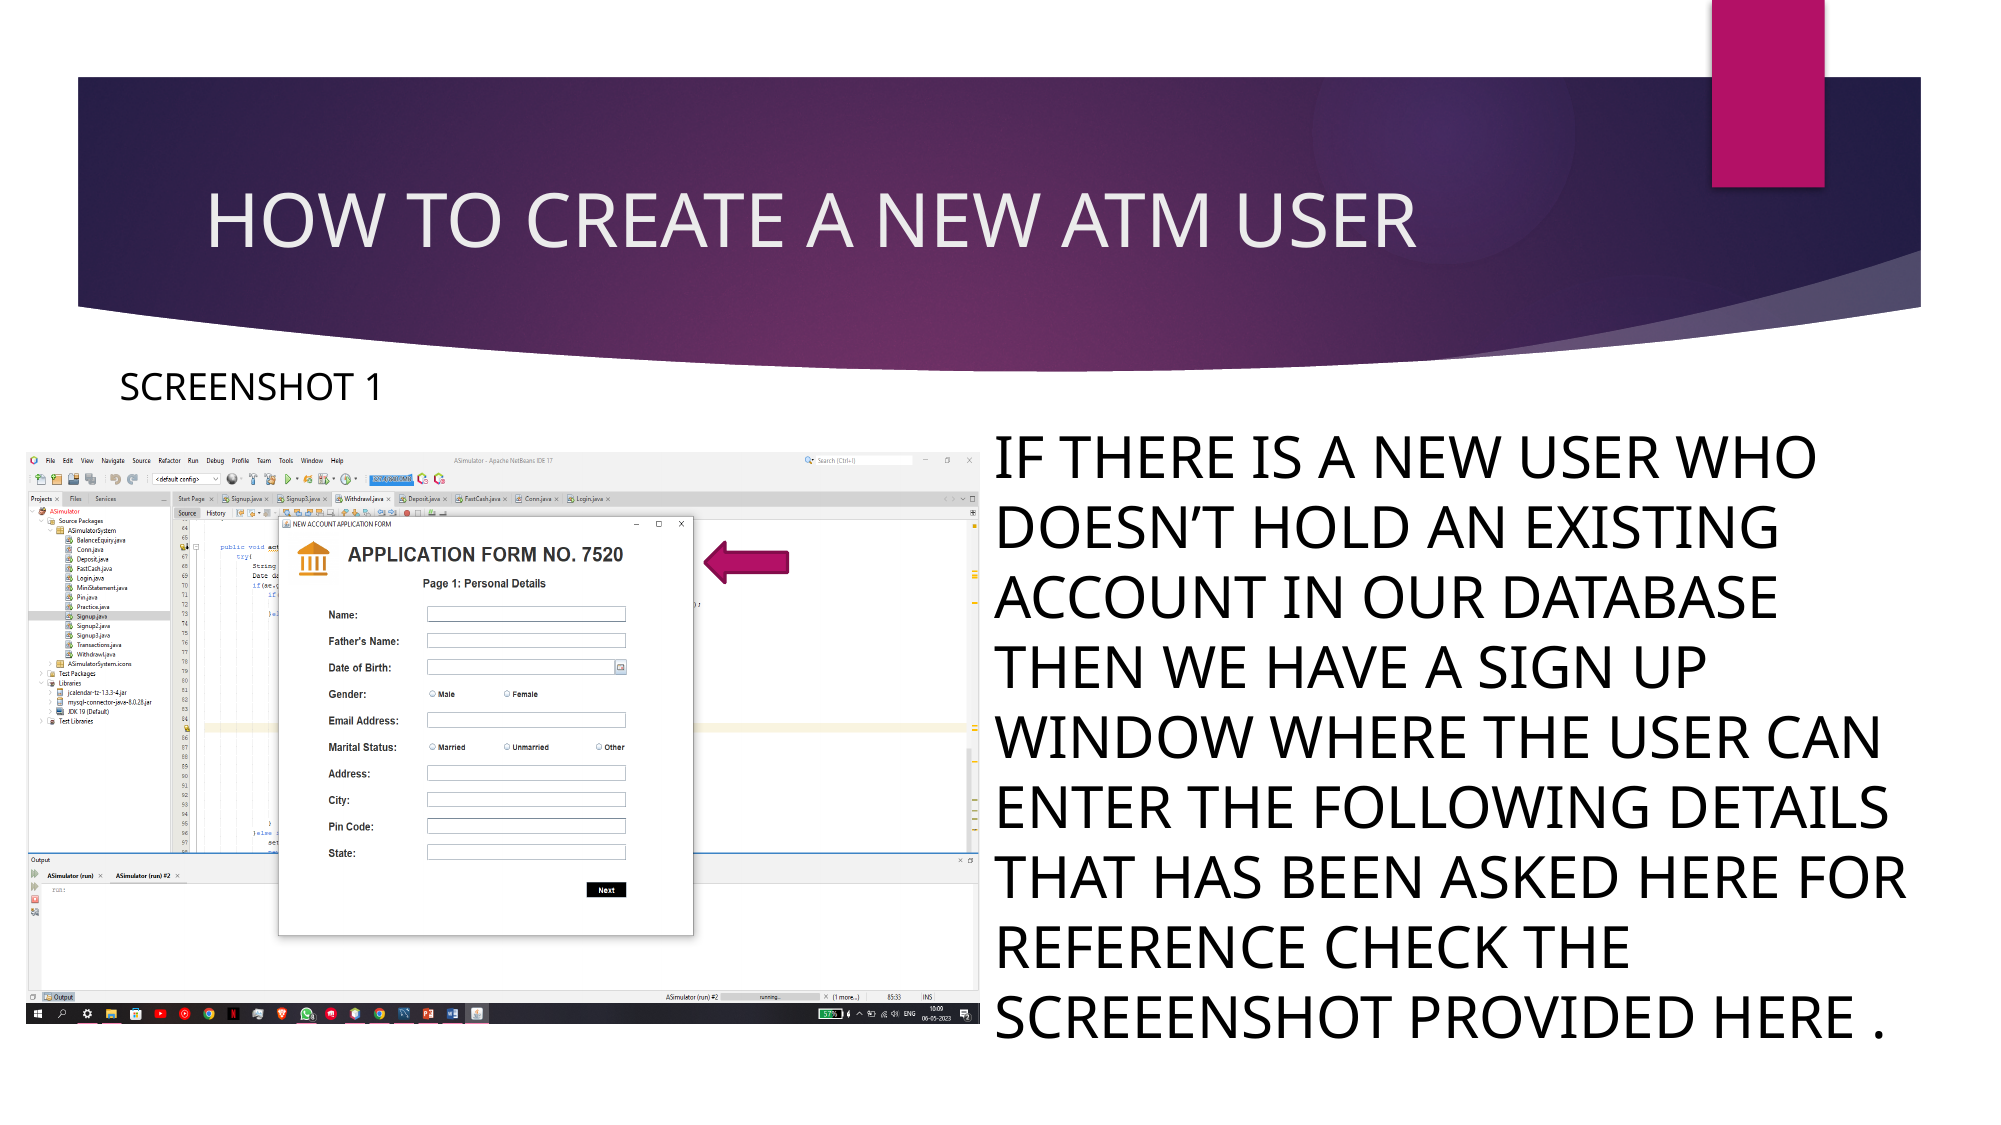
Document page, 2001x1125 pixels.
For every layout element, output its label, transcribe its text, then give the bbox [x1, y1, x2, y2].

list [26, 452, 981, 1024]
text_box SCREENSHOT 1 [104, 355, 589, 415]
text_box IF THERE IS A NEW USER WHO DOESN’T HOLD AN EXISTING ACCOUNT IN OUR DATABASE THEN WE HAVE A SIGN UP WINDOW WHERE THE USER CAN ENTER THE FOLLOWING DETAILS THAT HAS BEEN ASKED HERE FOR REFERENCE CHECK THE SCREEENSHOT PROVIDED HERE . [980, 412, 1973, 1103]
title HOW TO CREATE A NEW ATM USER [189, 159, 1627, 276]
